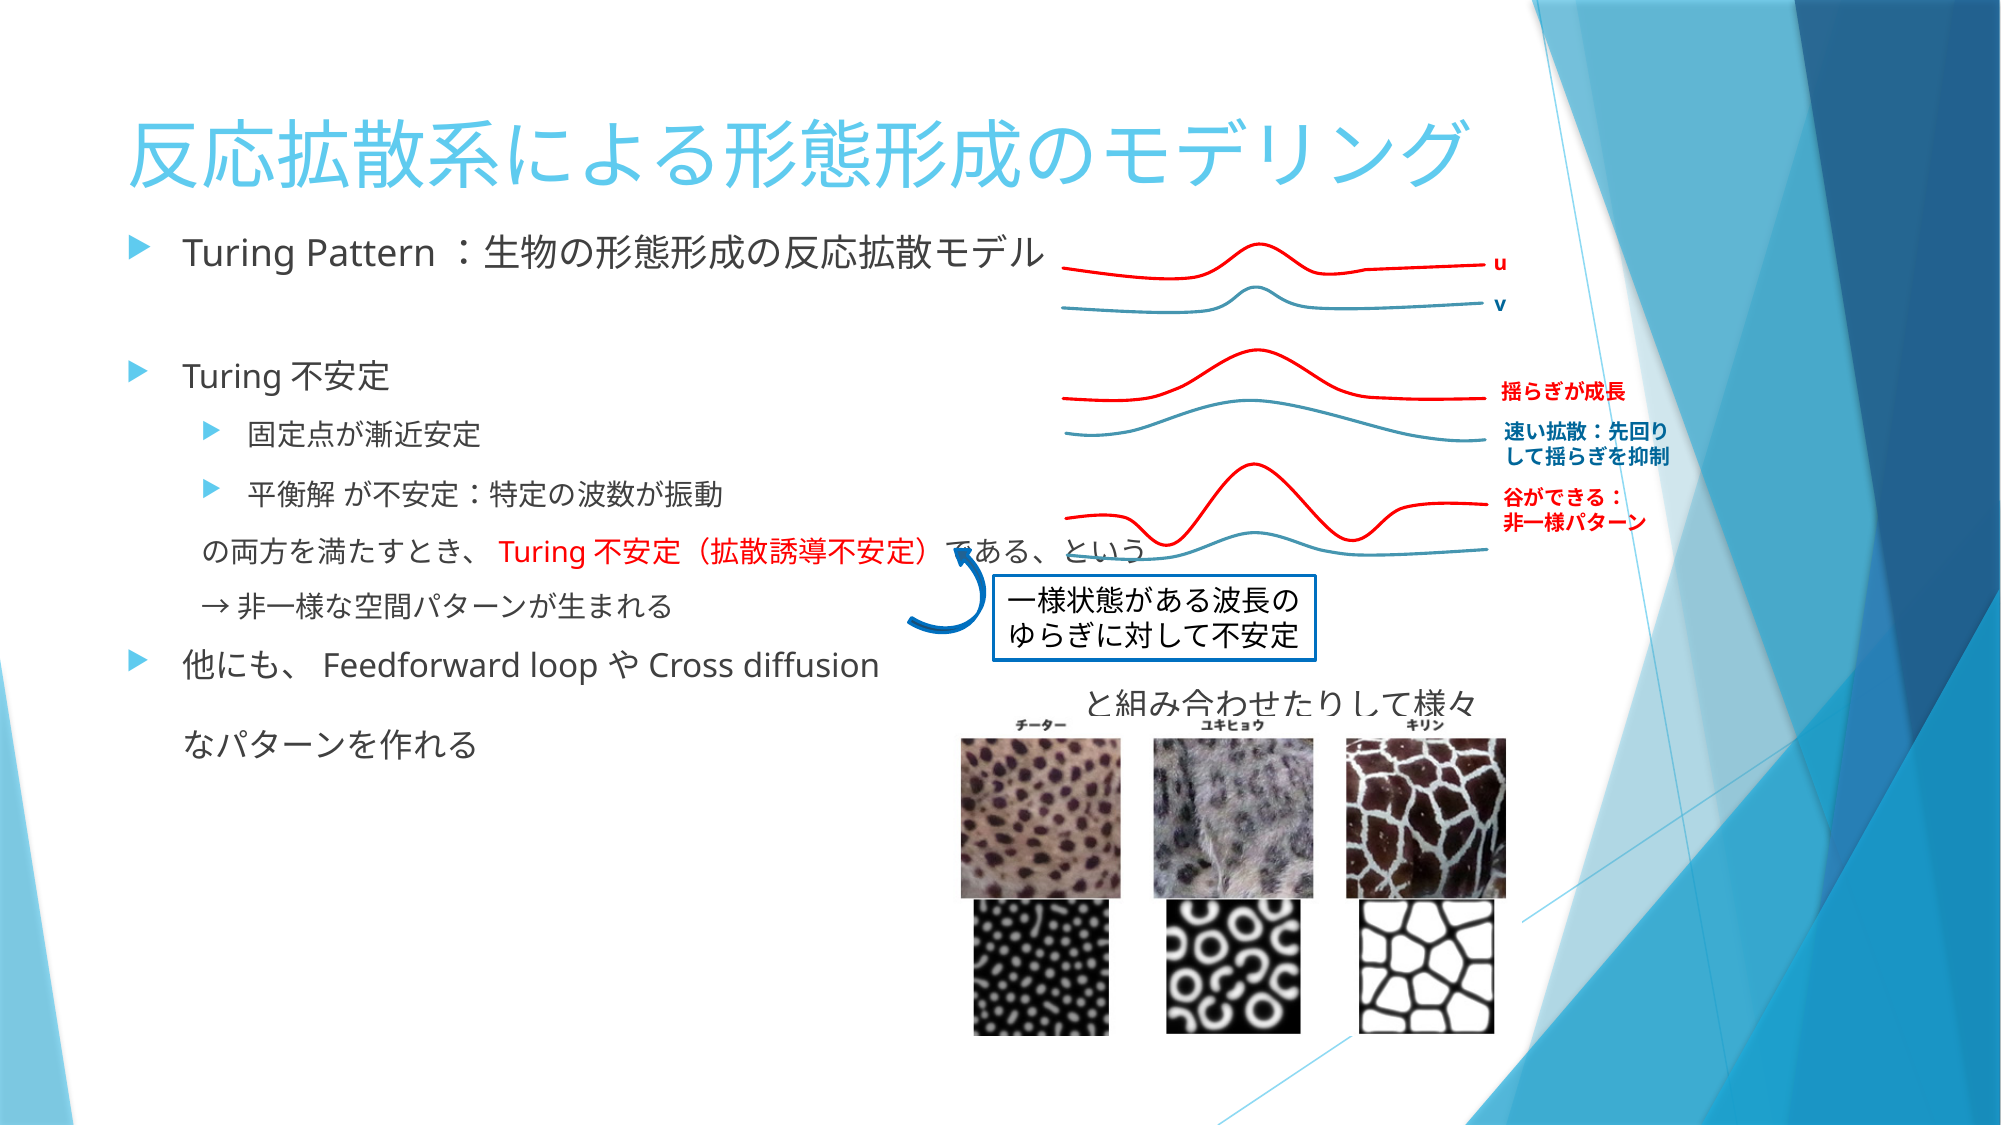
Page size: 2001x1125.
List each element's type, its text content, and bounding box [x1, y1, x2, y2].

text_box [907, 547, 987, 635]
text_box 揺らぎが成長 [1493, 370, 1667, 411]
text_box 一様状態がある波長の ゆらぎに対して不安定 [993, 575, 1316, 661]
picture [944, 716, 1522, 1036]
text_box v [1493, 282, 1590, 323]
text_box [1061, 243, 1488, 561]
text_box 谷ができる： 非一様パターン [1493, 476, 1666, 542]
title 反応拡散系による形態形成のモデリング [111, 99, 1538, 212]
text_box 速い拡散：先回りして揺らぎを抑制 [1493, 411, 1690, 476]
text_box u [1478, 241, 1609, 282]
